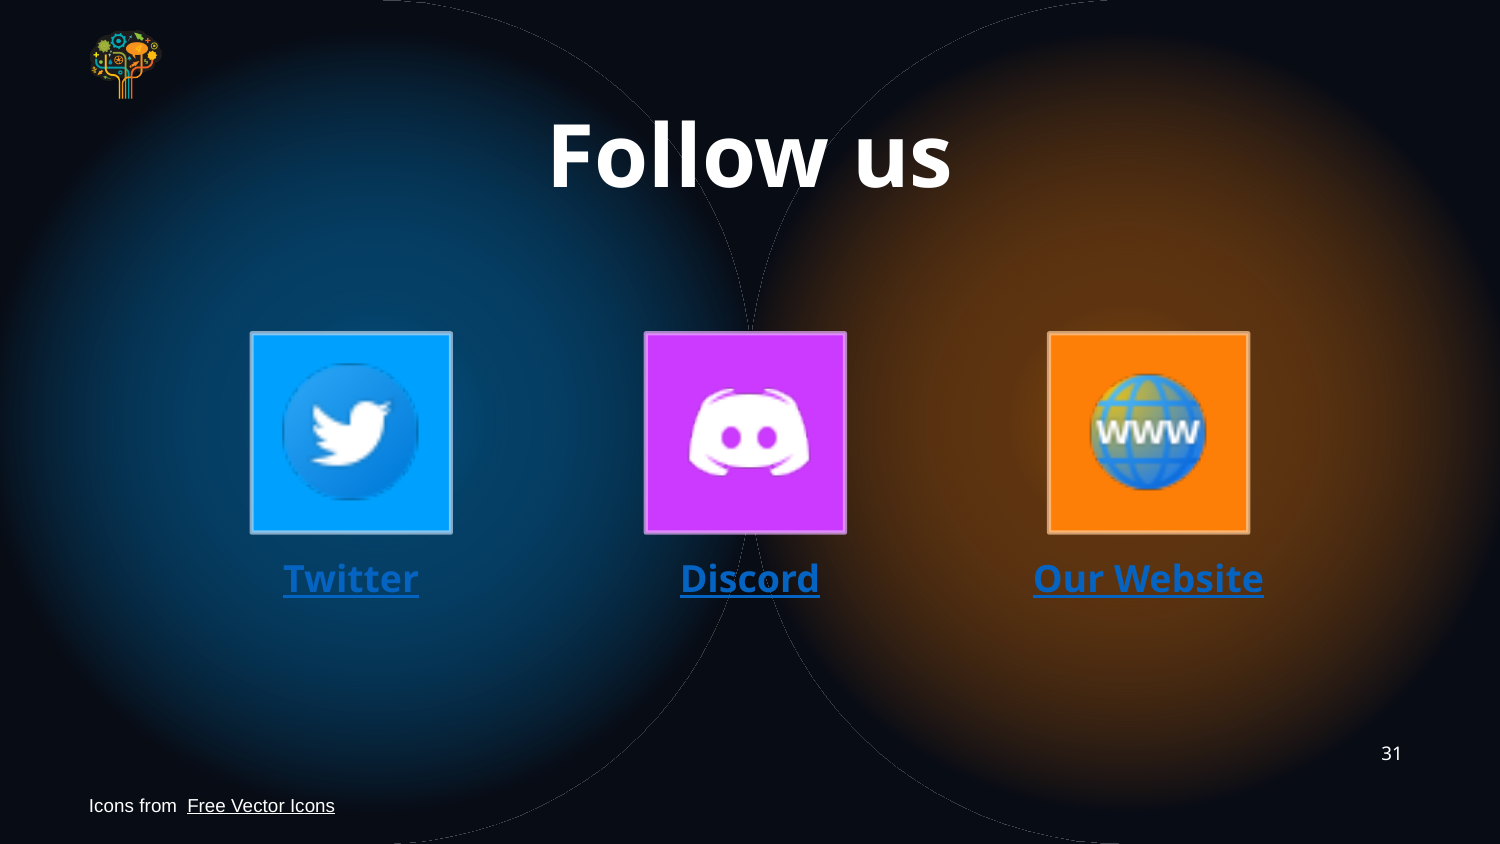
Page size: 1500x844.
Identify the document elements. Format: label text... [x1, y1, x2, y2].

list  [1047, 331, 1250, 535]
slide_number ‹#› [1370, 731, 1415, 777]
list . [644, 331, 847, 535]
text_box [0, 0, 643, 844]
list Our Website [1015, 554, 1282, 844]
picture [270, 352, 432, 514]
text_box [857, 0, 1500, 844]
list Follow us [307, 112, 1193, 587]
picture [1079, 364, 1218, 502]
list Twitter [218, 554, 485, 844]
text_box Icons from Free Vector Icons [73, 782, 352, 828]
list  [250, 331, 453, 535]
picture [85, 22, 166, 104]
list Discord [617, 554, 883, 844]
picture [684, 367, 816, 499]
